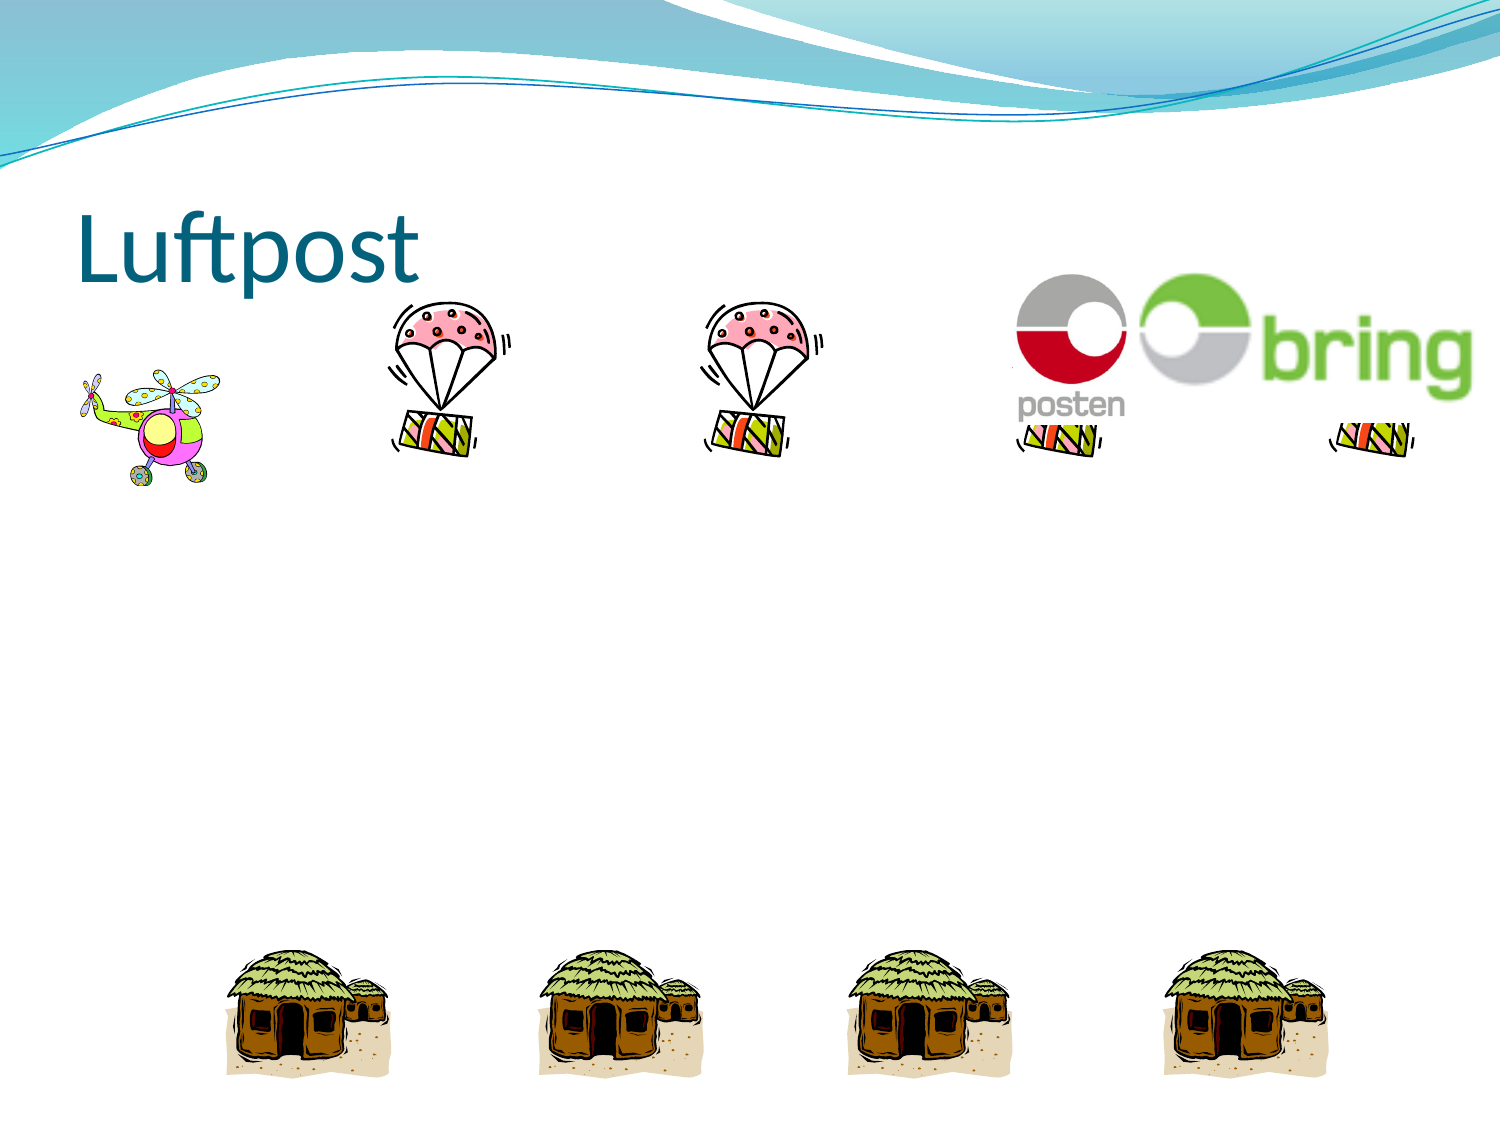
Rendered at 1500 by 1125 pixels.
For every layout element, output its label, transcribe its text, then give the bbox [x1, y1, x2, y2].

picture [1162, 949, 1329, 1079]
picture [387, 299, 513, 460]
title Luftpost [75, 115, 1425, 303]
picture [537, 949, 704, 1079]
picture [1012, 434, 1138, 460]
picture [1013, 272, 1500, 426]
picture [699, 299, 826, 460]
picture [74, 362, 226, 486]
picture [224, 949, 392, 1079]
picture [846, 949, 1013, 1079]
picture [1324, 433, 1451, 460]
